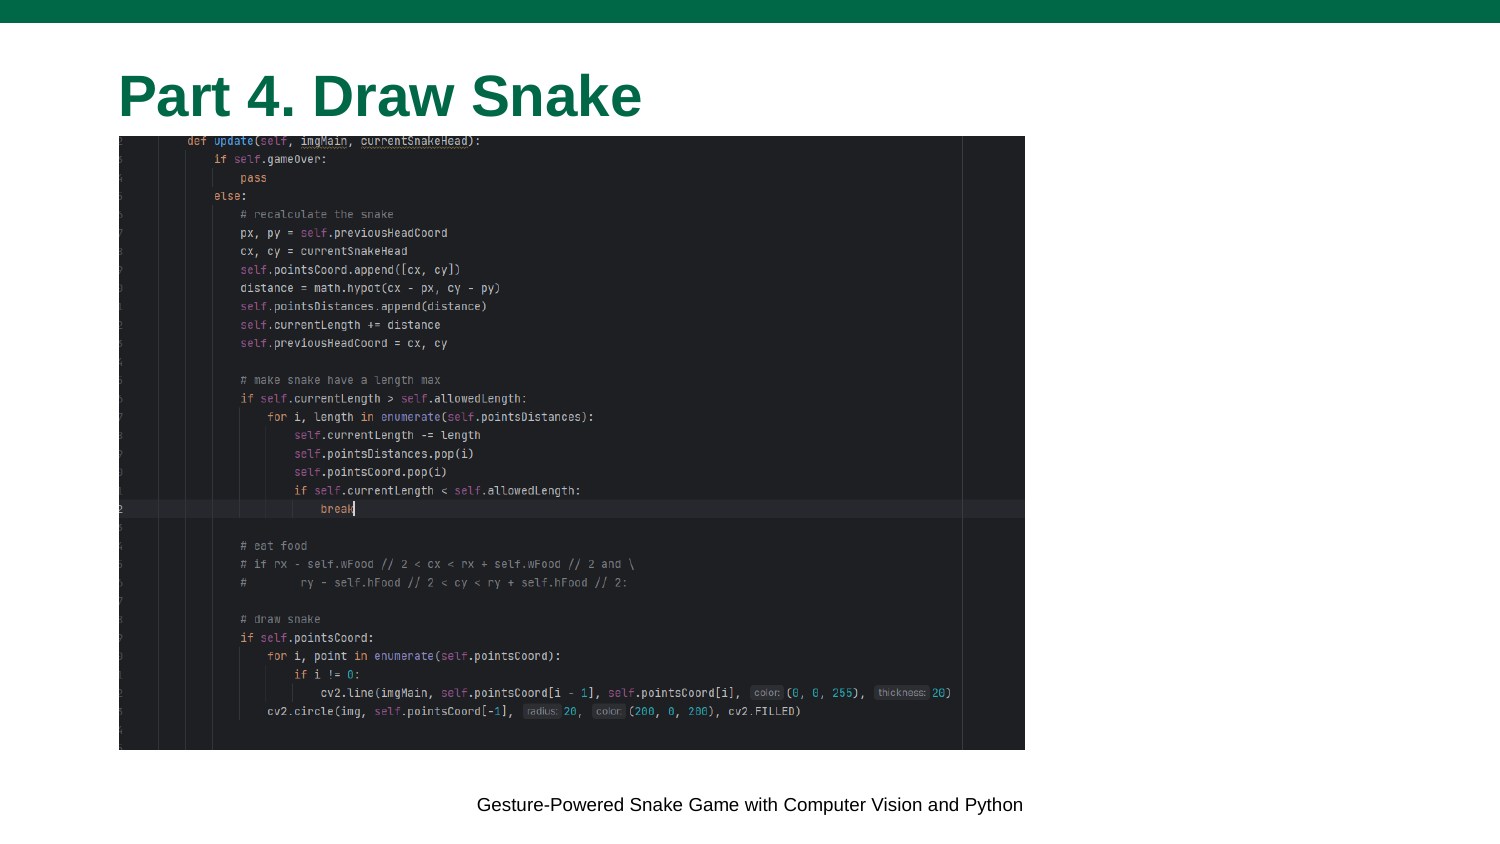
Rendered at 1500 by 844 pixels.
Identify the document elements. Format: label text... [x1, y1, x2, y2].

title Part 4. Draw Snake [103, 44, 1397, 150]
picture [119, 136, 1025, 750]
footer Gesture-Powered Snake Game with Computer Vision and Python [345, 781, 1155, 827]
